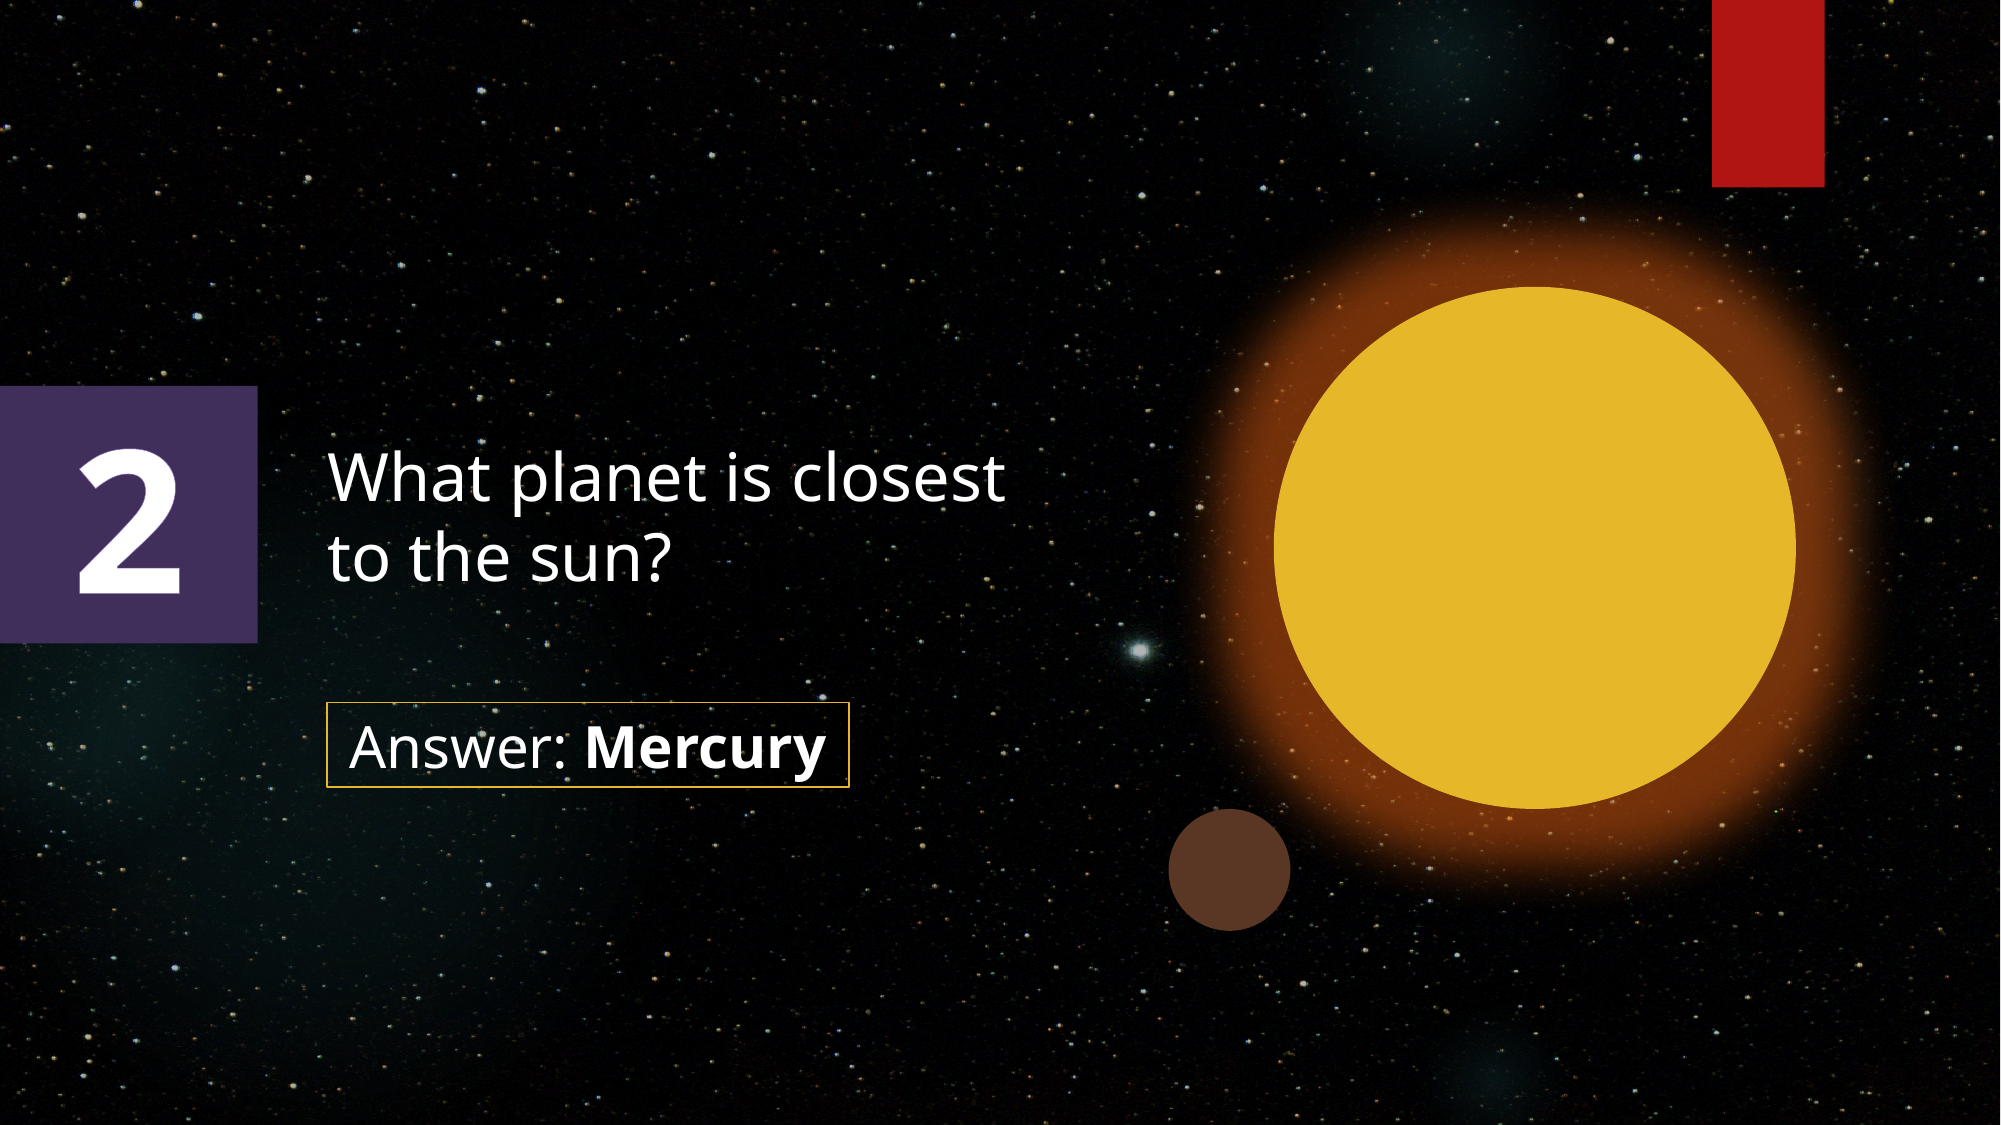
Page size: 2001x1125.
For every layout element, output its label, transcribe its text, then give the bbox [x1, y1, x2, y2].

text_box 2 [0, 385, 258, 644]
picture [0, 0, 2001, 1125]
text_box [1166, 807, 1292, 933]
text_box What planet is closest to the sun? [327, 419, 1063, 610]
text_box [1272, 285, 1798, 811]
text_box Answer: Mercury [326, 702, 850, 788]
